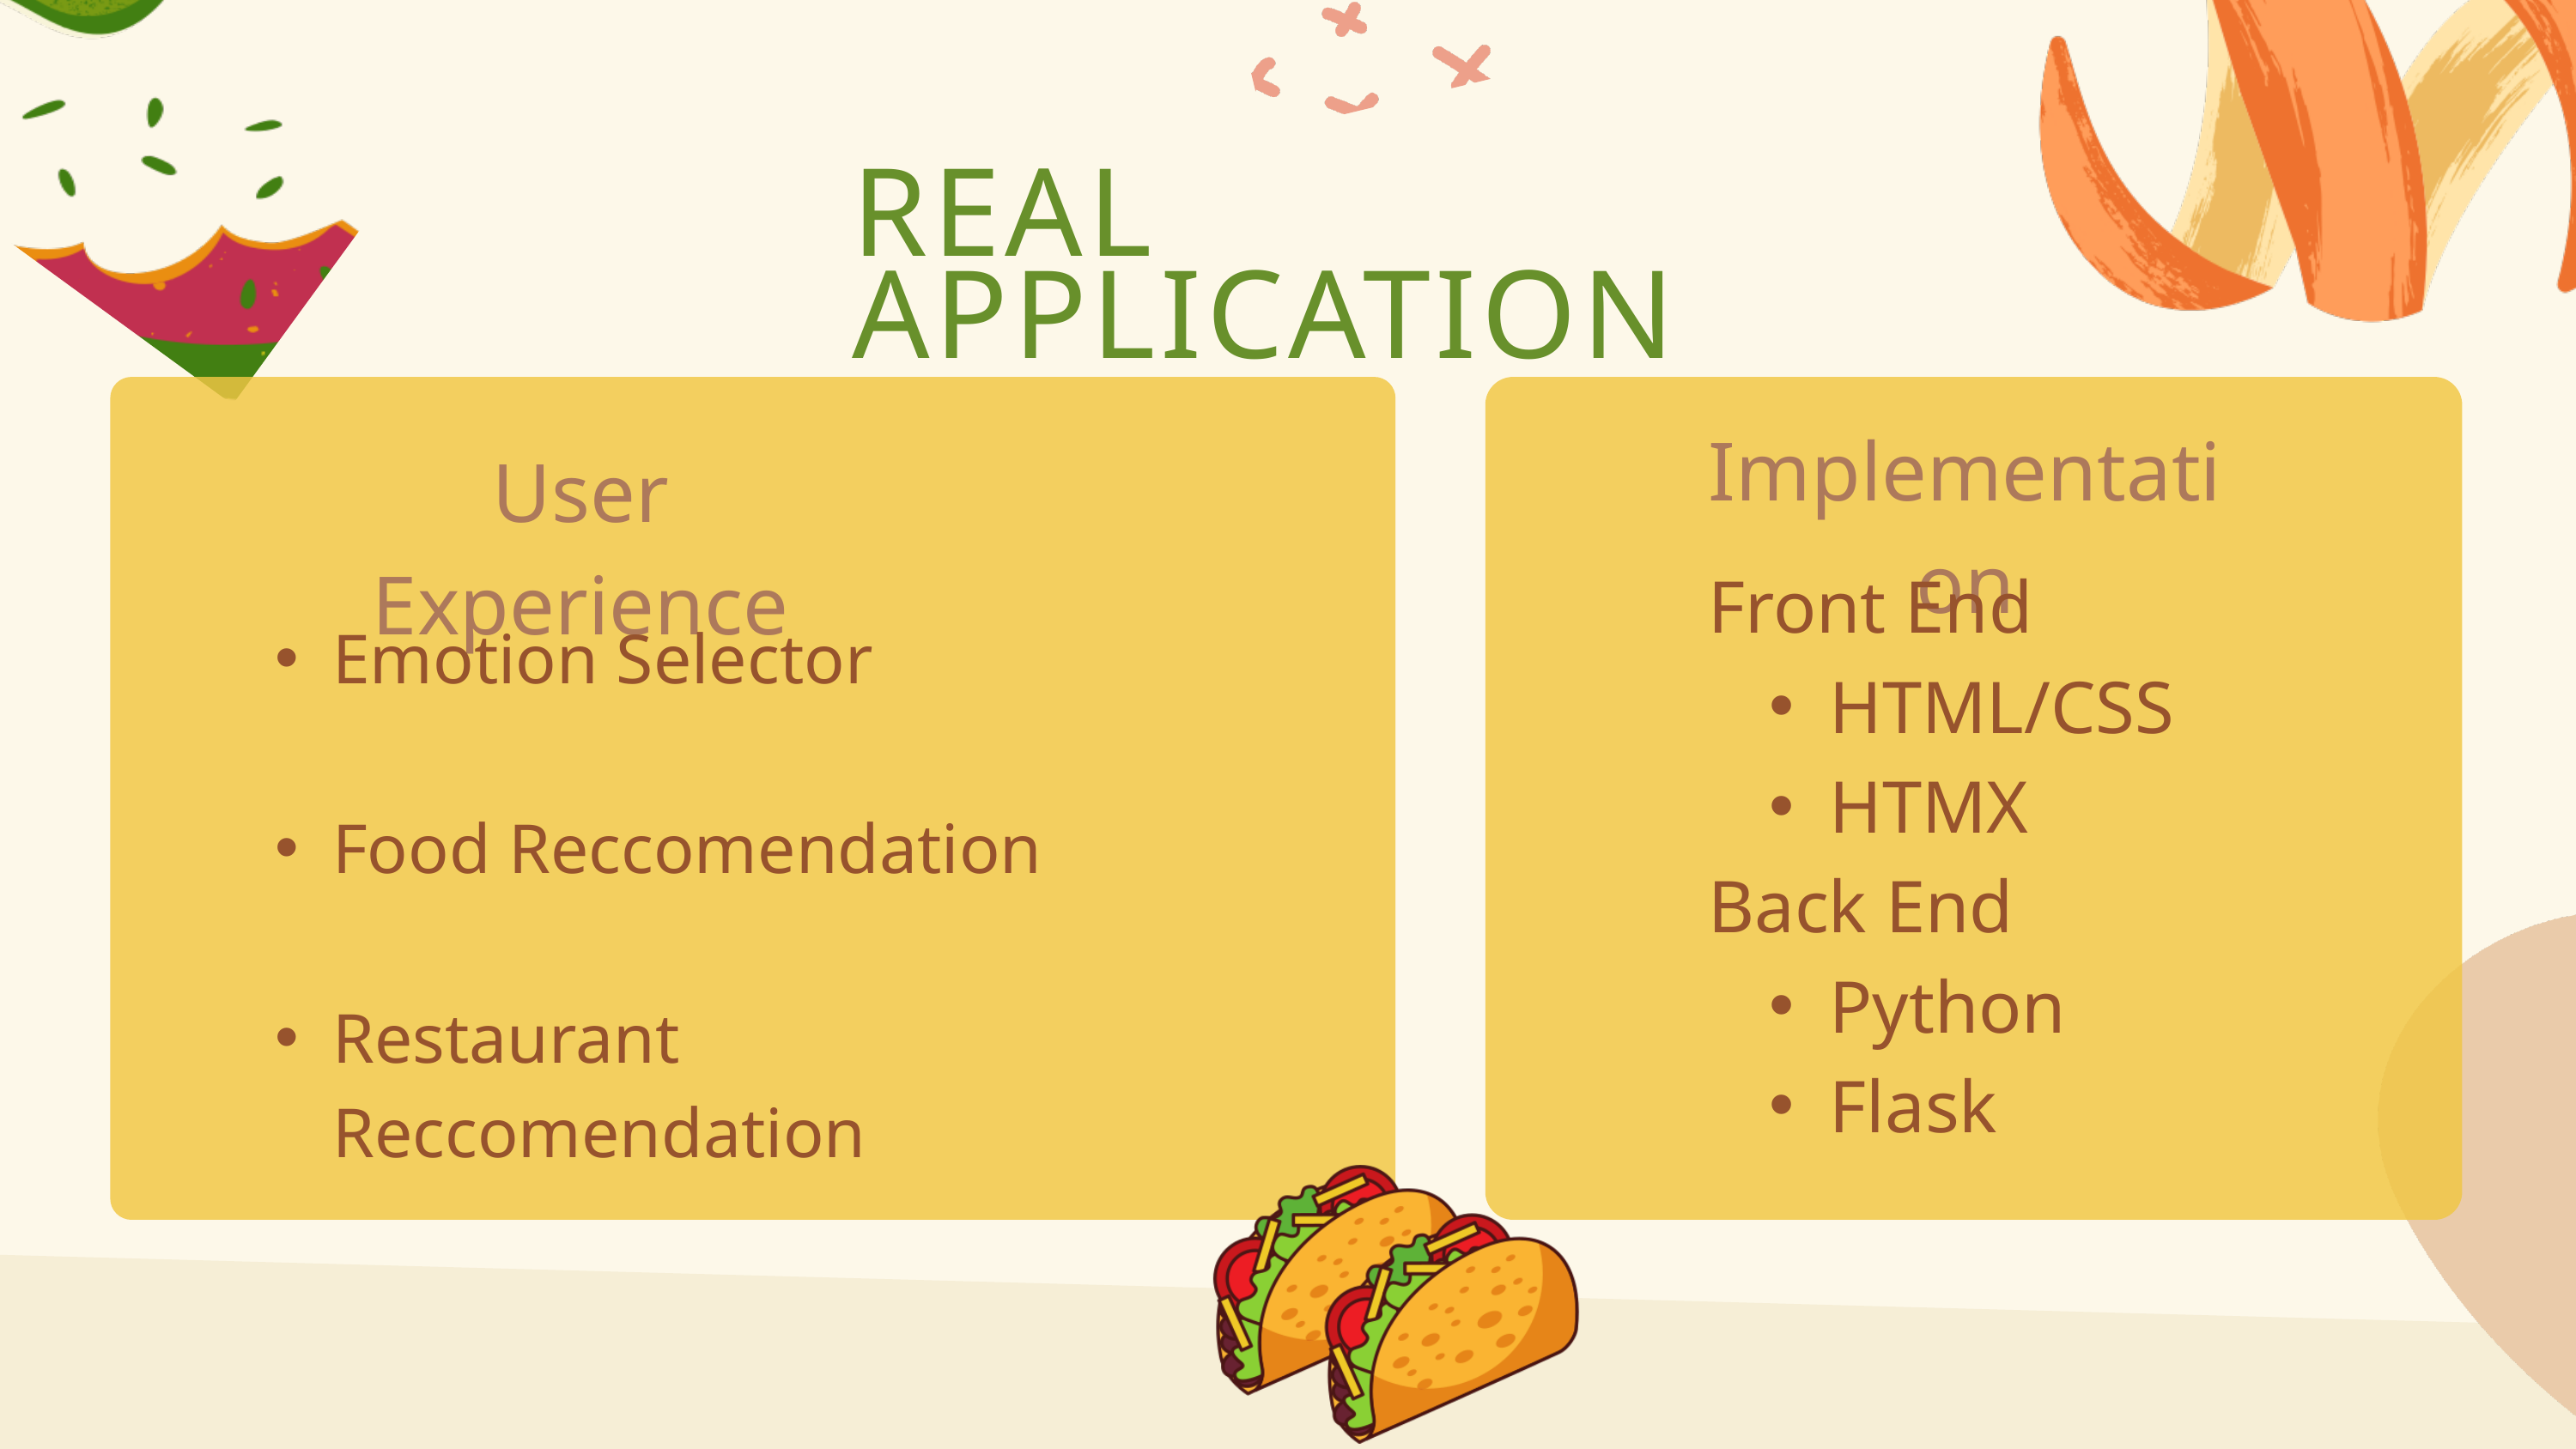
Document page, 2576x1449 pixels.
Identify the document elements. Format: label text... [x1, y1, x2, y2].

text_box [1206, 1164, 1585, 1290]
text_box [2026, 0, 2576, 352]
text_box [2292, 792, 2576, 1290]
text_box REAL APPLICATION [852, 178, 1940, 383]
text_box [1233, 0, 1504, 134]
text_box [0, 1290, 2576, 1449]
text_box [110, 376, 1396, 1221]
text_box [1485, 376, 2463, 1221]
text_box [0, 0, 495, 375]
